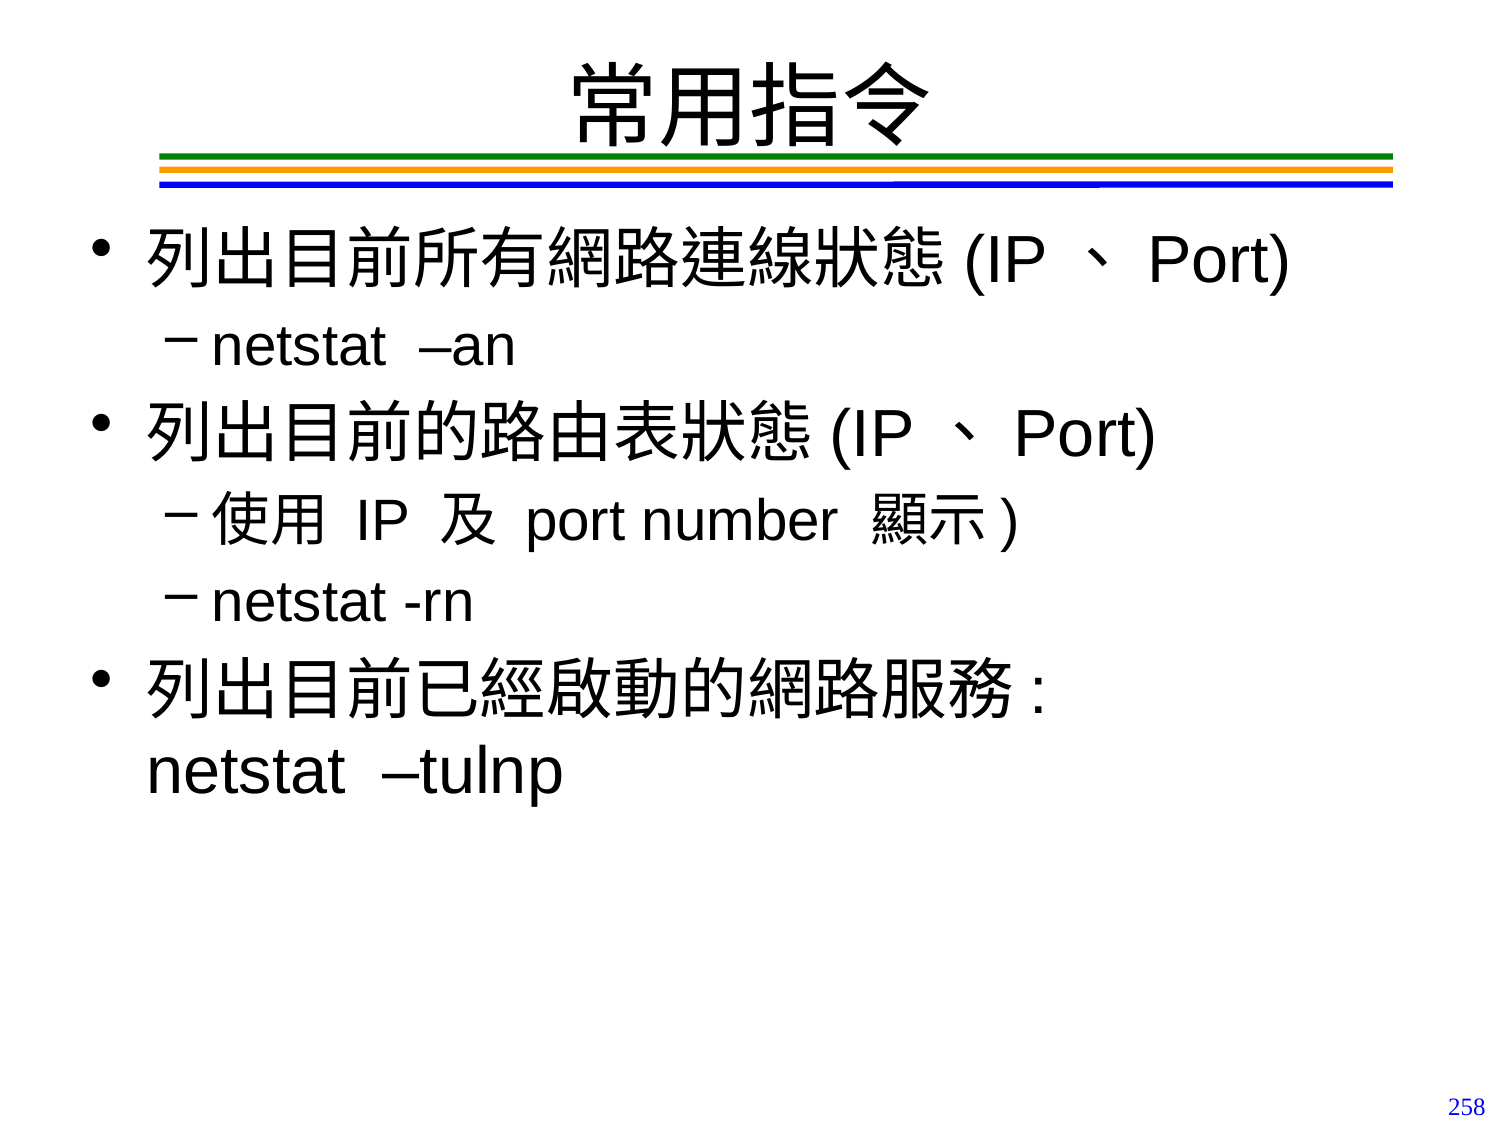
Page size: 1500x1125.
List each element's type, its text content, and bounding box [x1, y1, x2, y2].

title 常用指令 [75, 45, 1425, 161]
slide_number 258 [1150, 1082, 1500, 1119]
list 列出目前所有網路連線狀態(IP、Port) netstat –an 列出目前的路由表狀態(IP、Port) 使用 IP 及 port number 顯示) netstat -rn 列出目前已經啟動的網路服務: netstat –tulnp [75, 207, 1425, 1059]
